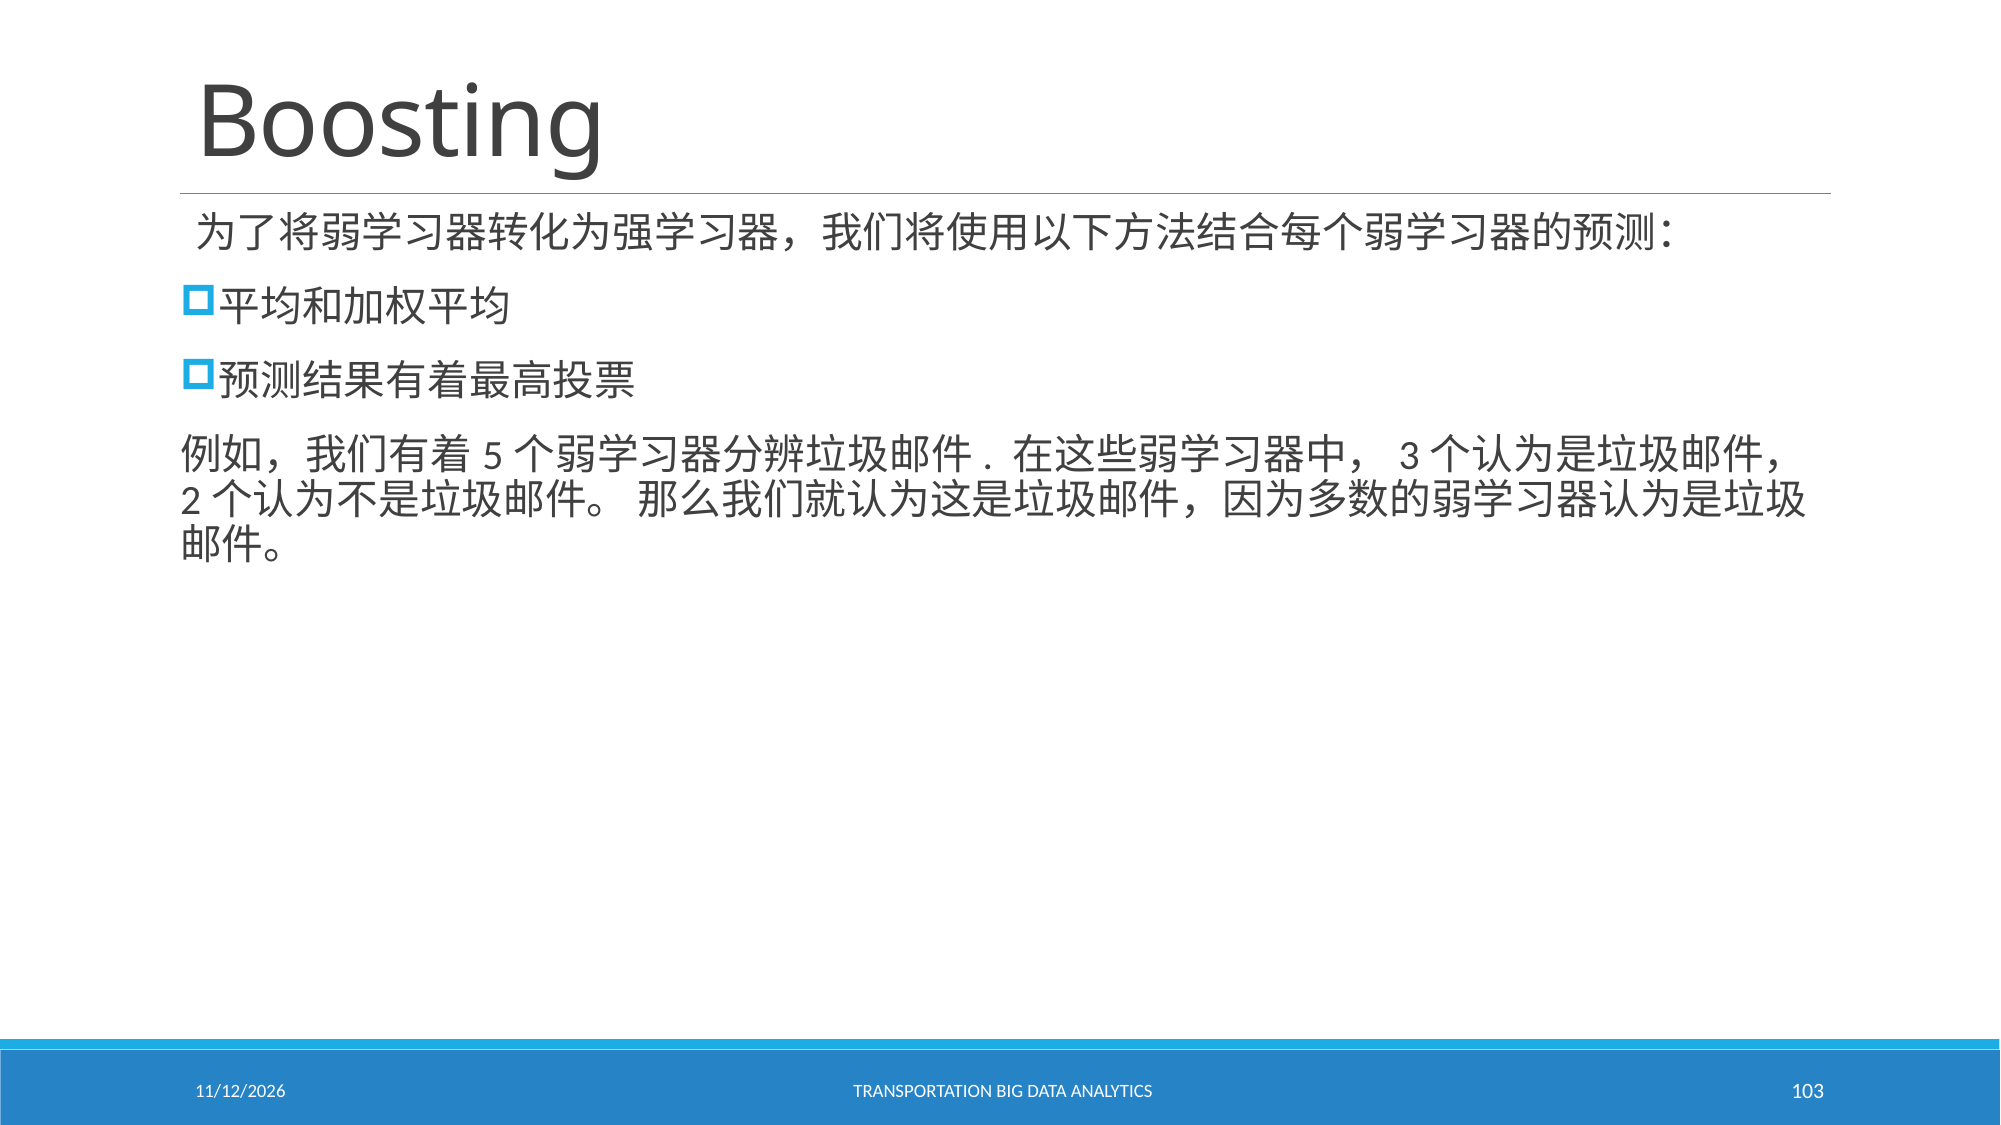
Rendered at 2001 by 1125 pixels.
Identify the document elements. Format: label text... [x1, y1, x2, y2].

list 为了将弱学习器转化为强学习器，我们将使用以下方法结合每个弱学习器的预测： 平均和加权平均 预测结果有着最高投票 例如，我们有着5个弱学习器分辨垃圾邮件. 在这些弱学习器中，3个认为是垃圾邮件，2个认为不是垃圾邮件。 那么我们就认为这是垃圾邮件，因为多数的弱学习器认为是垃圾邮件。 [180, 203, 1830, 1034]
footer Transportation Big Data Analytics [609, 1059, 1401, 1120]
slide_number 103 [1624, 1059, 1840, 1120]
title Boosting [180, 20, 1830, 185]
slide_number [180, 1059, 586, 1120]
